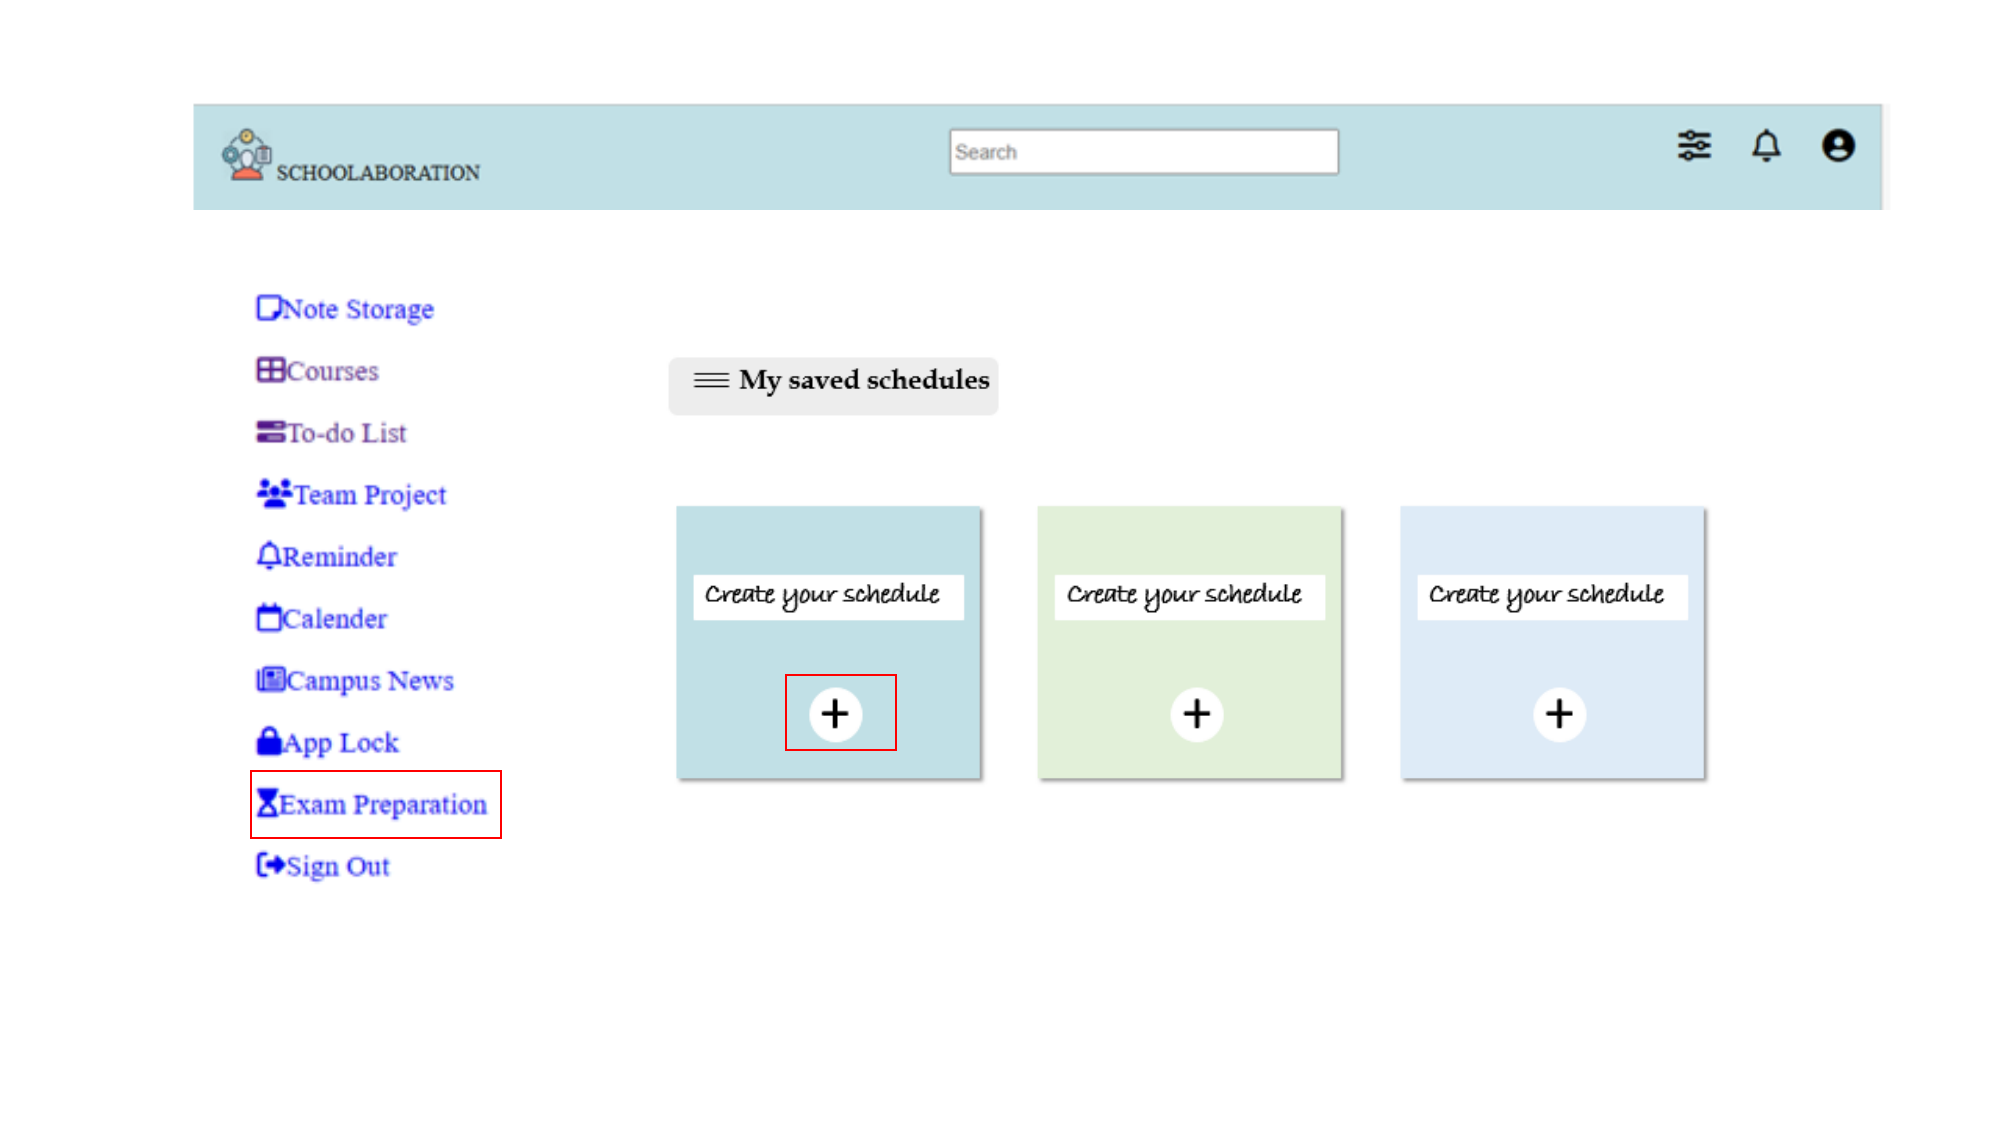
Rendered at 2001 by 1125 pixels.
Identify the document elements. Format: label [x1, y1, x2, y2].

picture [190, 88, 1907, 210]
picture [586, 303, 1787, 925]
picture [165, 238, 542, 1037]
